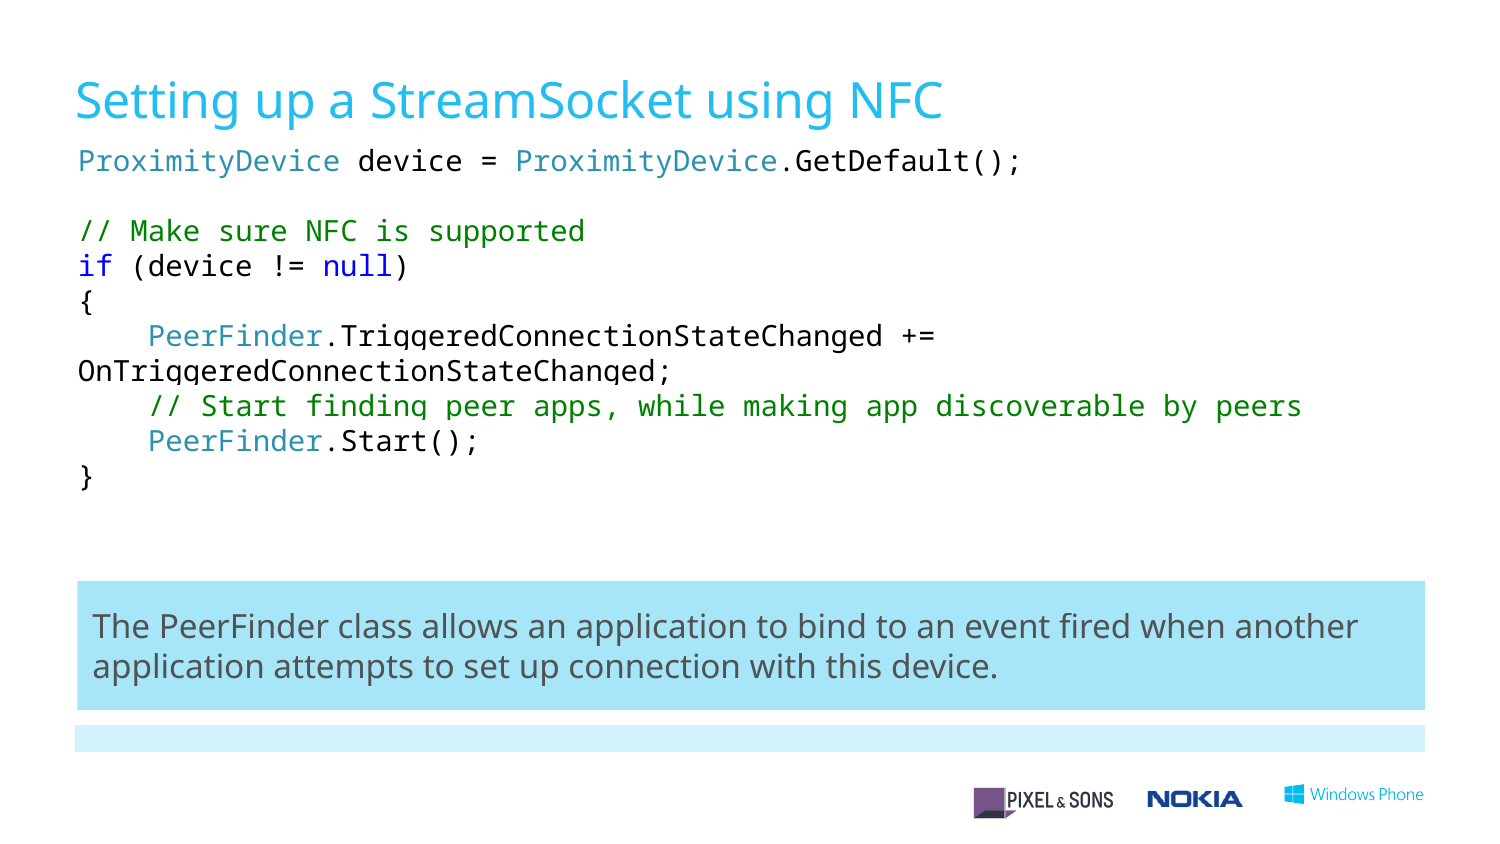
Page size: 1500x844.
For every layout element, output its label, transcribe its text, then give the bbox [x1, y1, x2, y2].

picture [1147, 790, 1249, 808]
text_box The PeerFinder class allows an application to bind to an event fired when another application attempts to set up connection with this device. [75, 579, 1427, 712]
text_box [73, 723, 1427, 754]
picture [973, 787, 1113, 819]
picture [1274, 773, 1434, 815]
title Setting up a StreamSocket using NFC [75, 65, 1425, 126]
text_box ProximityDevice device = ProximityDevice.GetDefault(); // Make sure NFC is supported if (device != null) { PeerFinder.TriggeredConnectionStateChanged += OnTriggeredConnectionStateChanged; // Start finding peer apps, while making app discoverable by peers PeerFinder.Start(); } [61, 133, 1440, 501]
